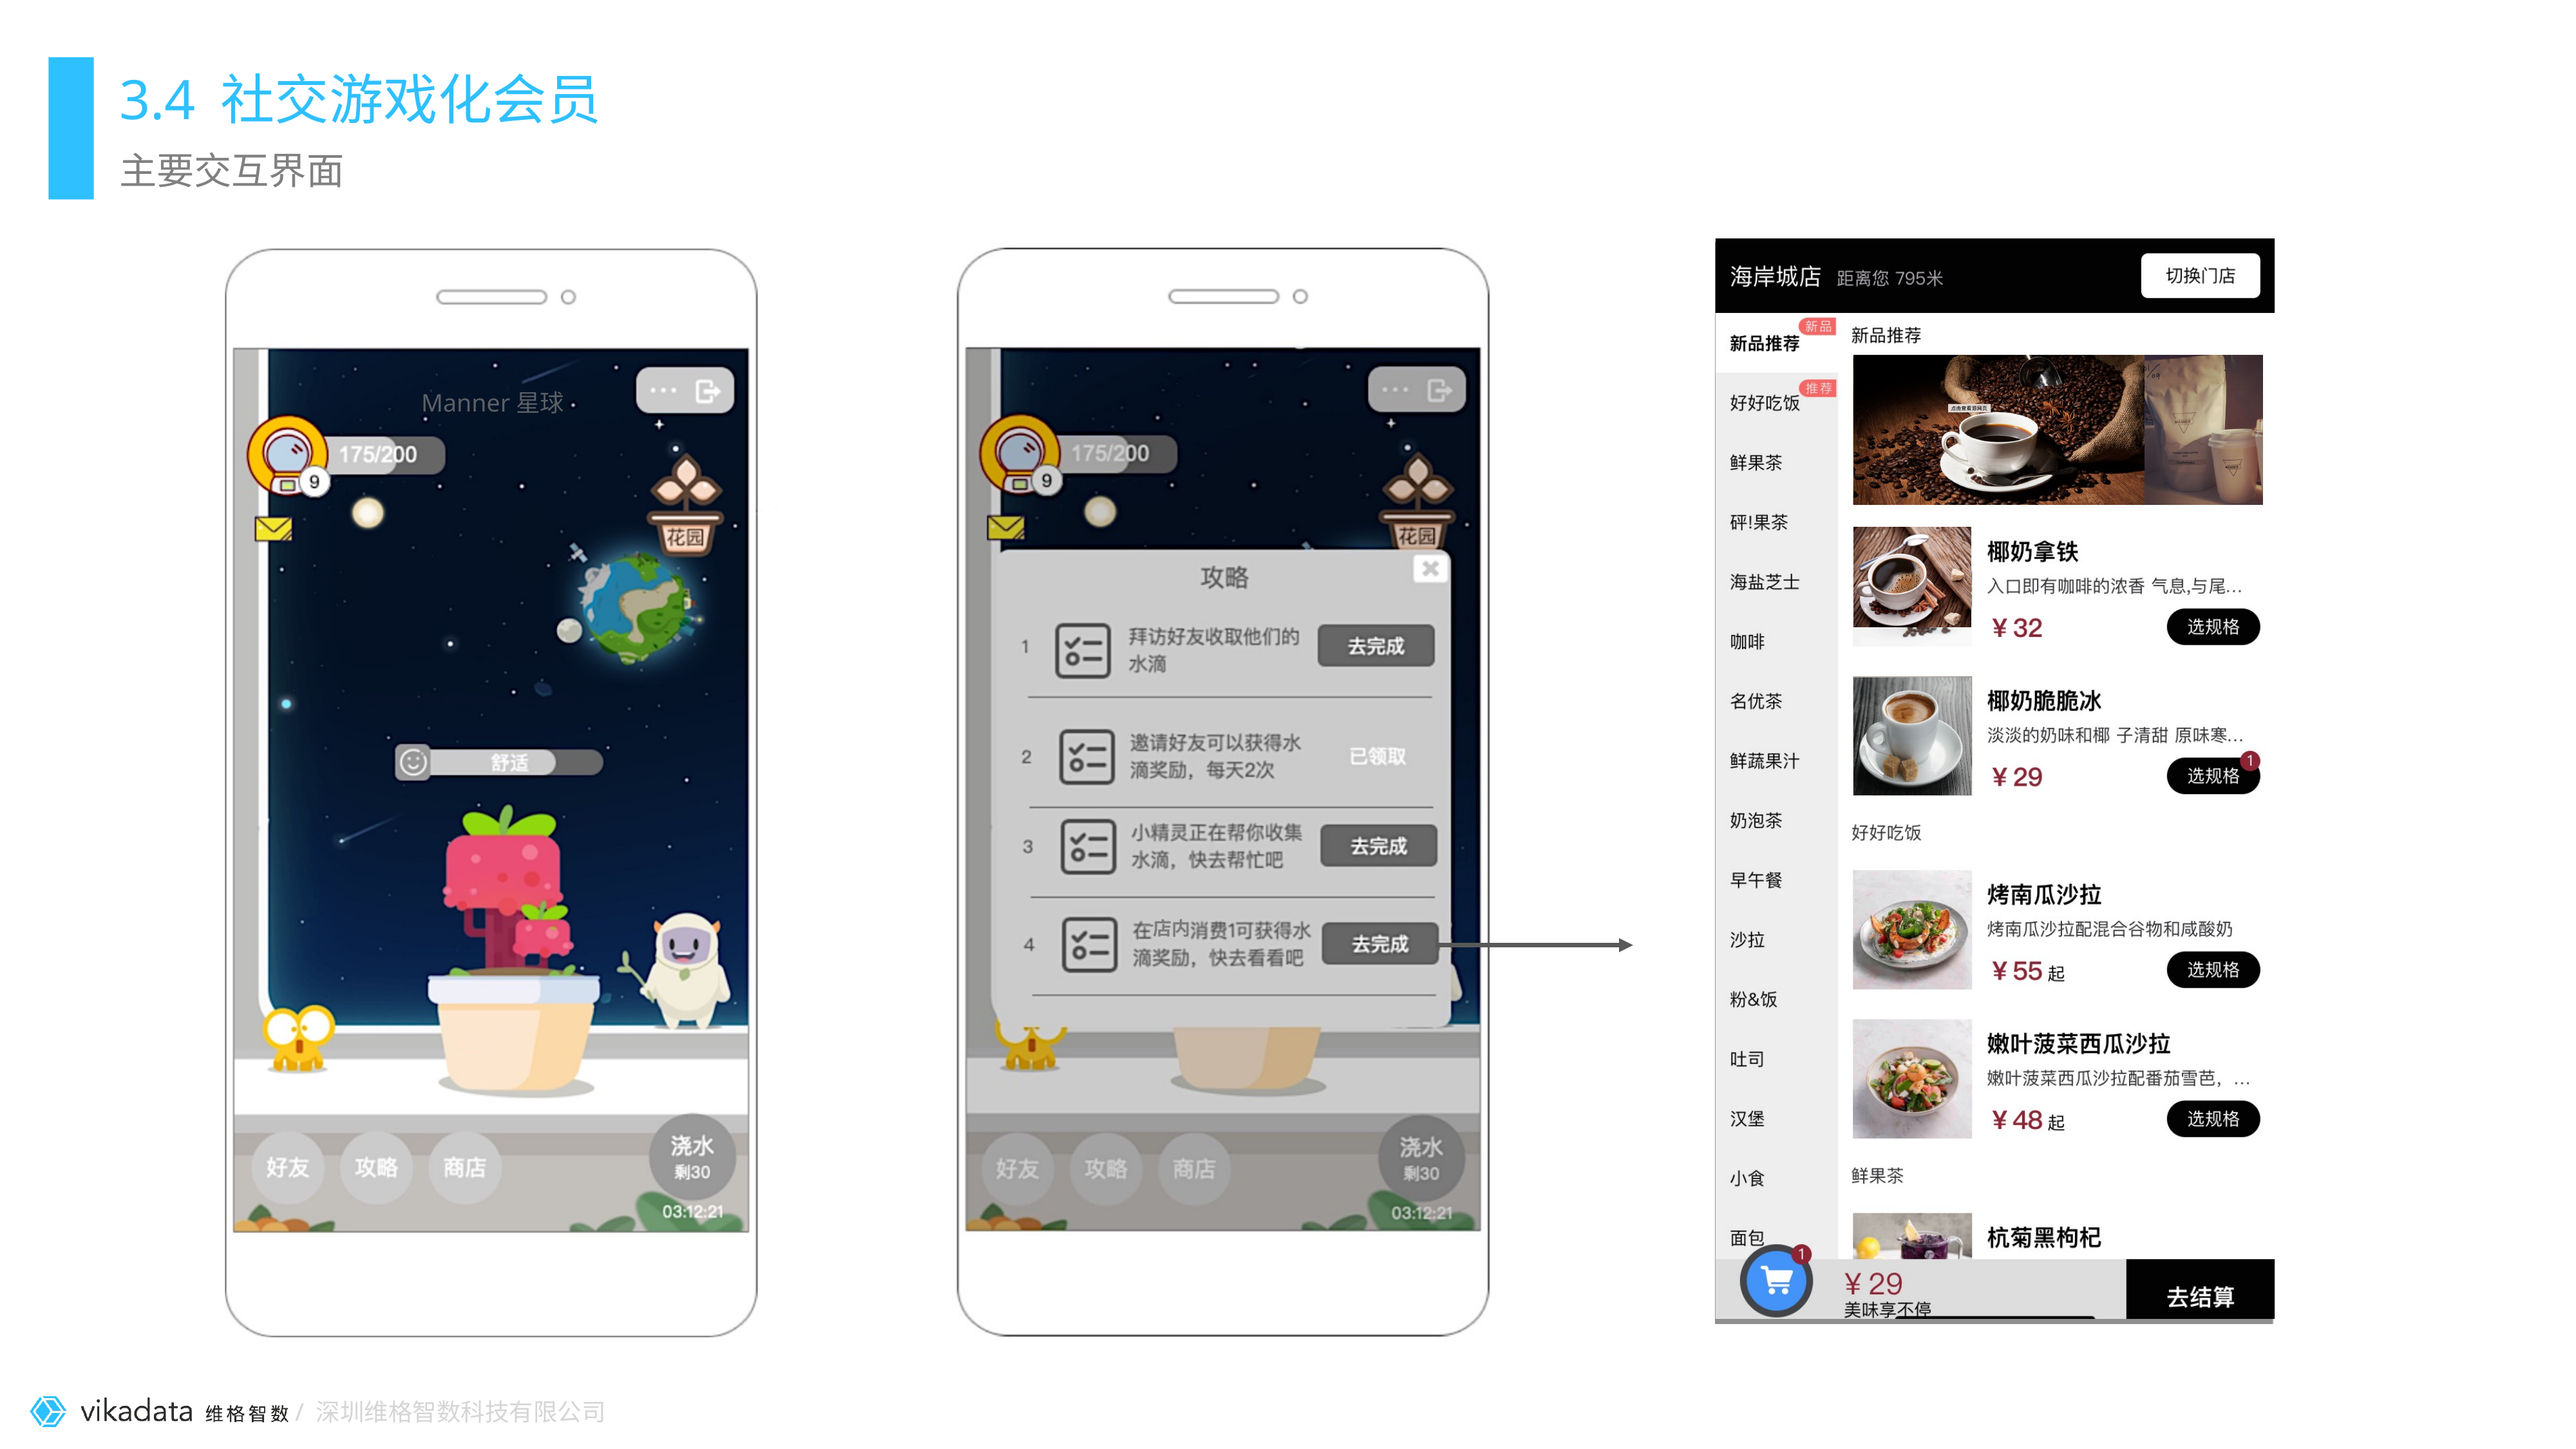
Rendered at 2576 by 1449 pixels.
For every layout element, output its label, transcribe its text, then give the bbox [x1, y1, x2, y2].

title 3.4 社交游戏化会员 [111, 57, 2453, 138]
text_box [176, 231, 799, 1347]
picture [1715, 236, 2275, 1319]
picture [12, 1372, 329, 1449]
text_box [890, 235, 1533, 1341]
list 主要交互界面 [111, 138, 722, 200]
